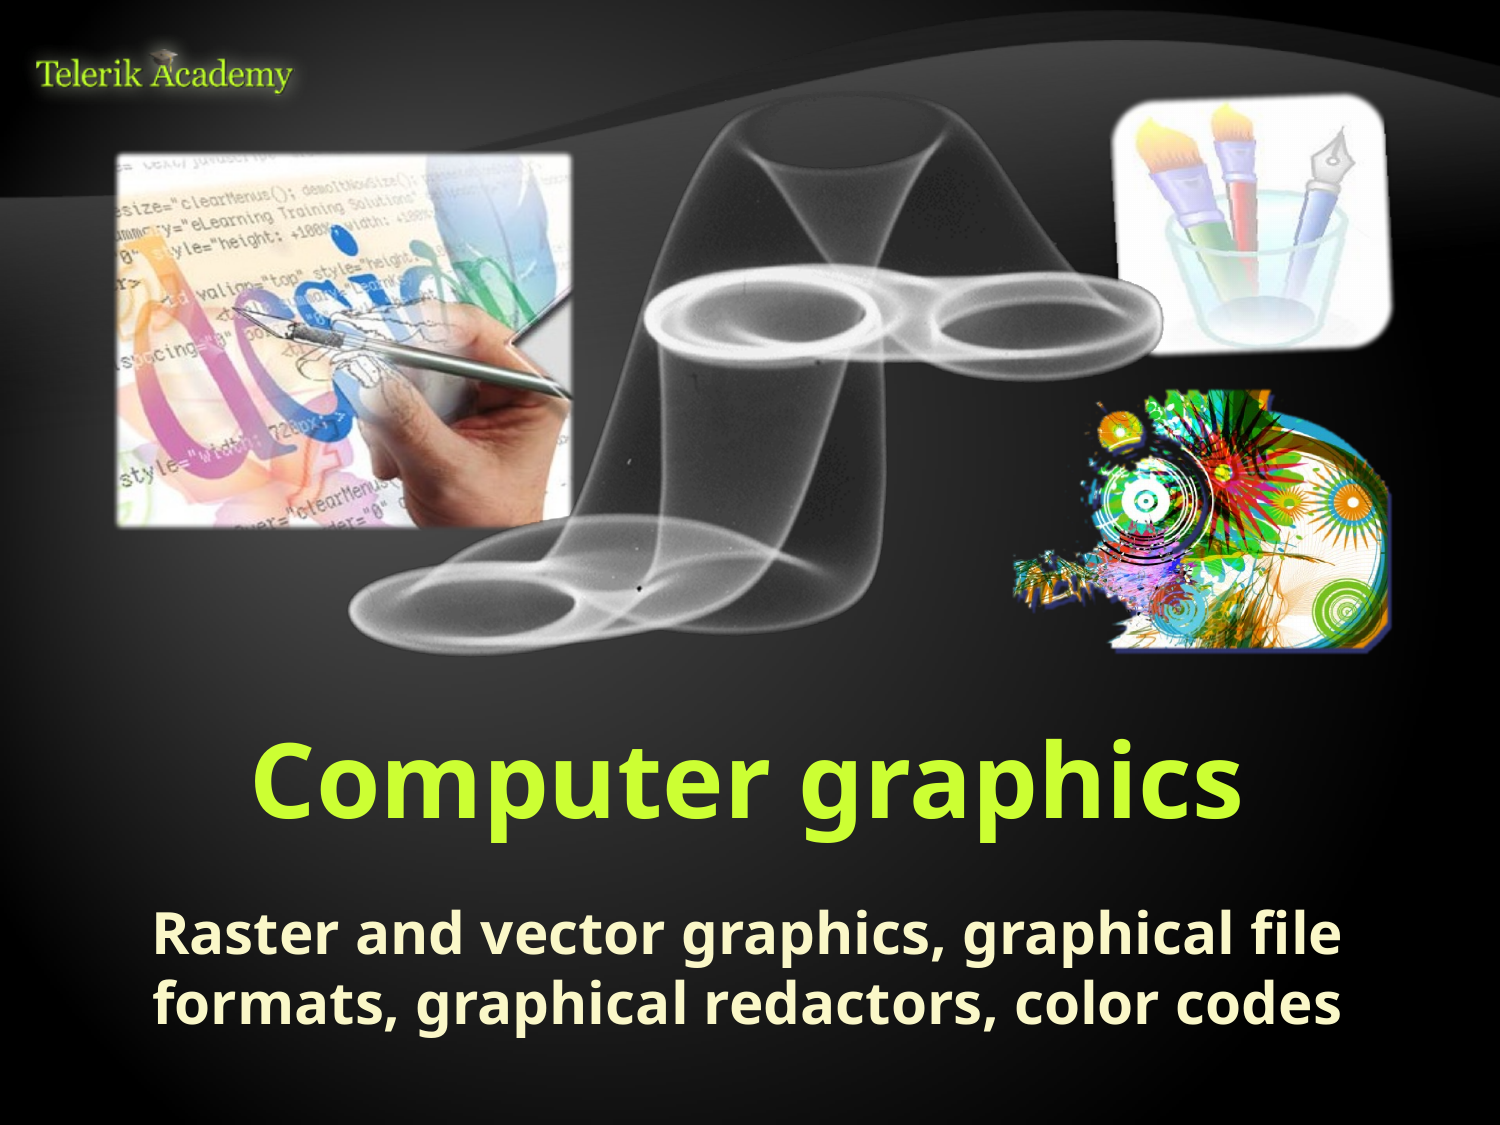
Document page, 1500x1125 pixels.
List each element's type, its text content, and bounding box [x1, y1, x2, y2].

title Computer graphics [97, 725, 1398, 838]
picture [0, 0, 1500, 1125]
subtitle Raster and vector graphics, graphical file formats, graphical redactors, color codes [97, 894, 1398, 1038]
